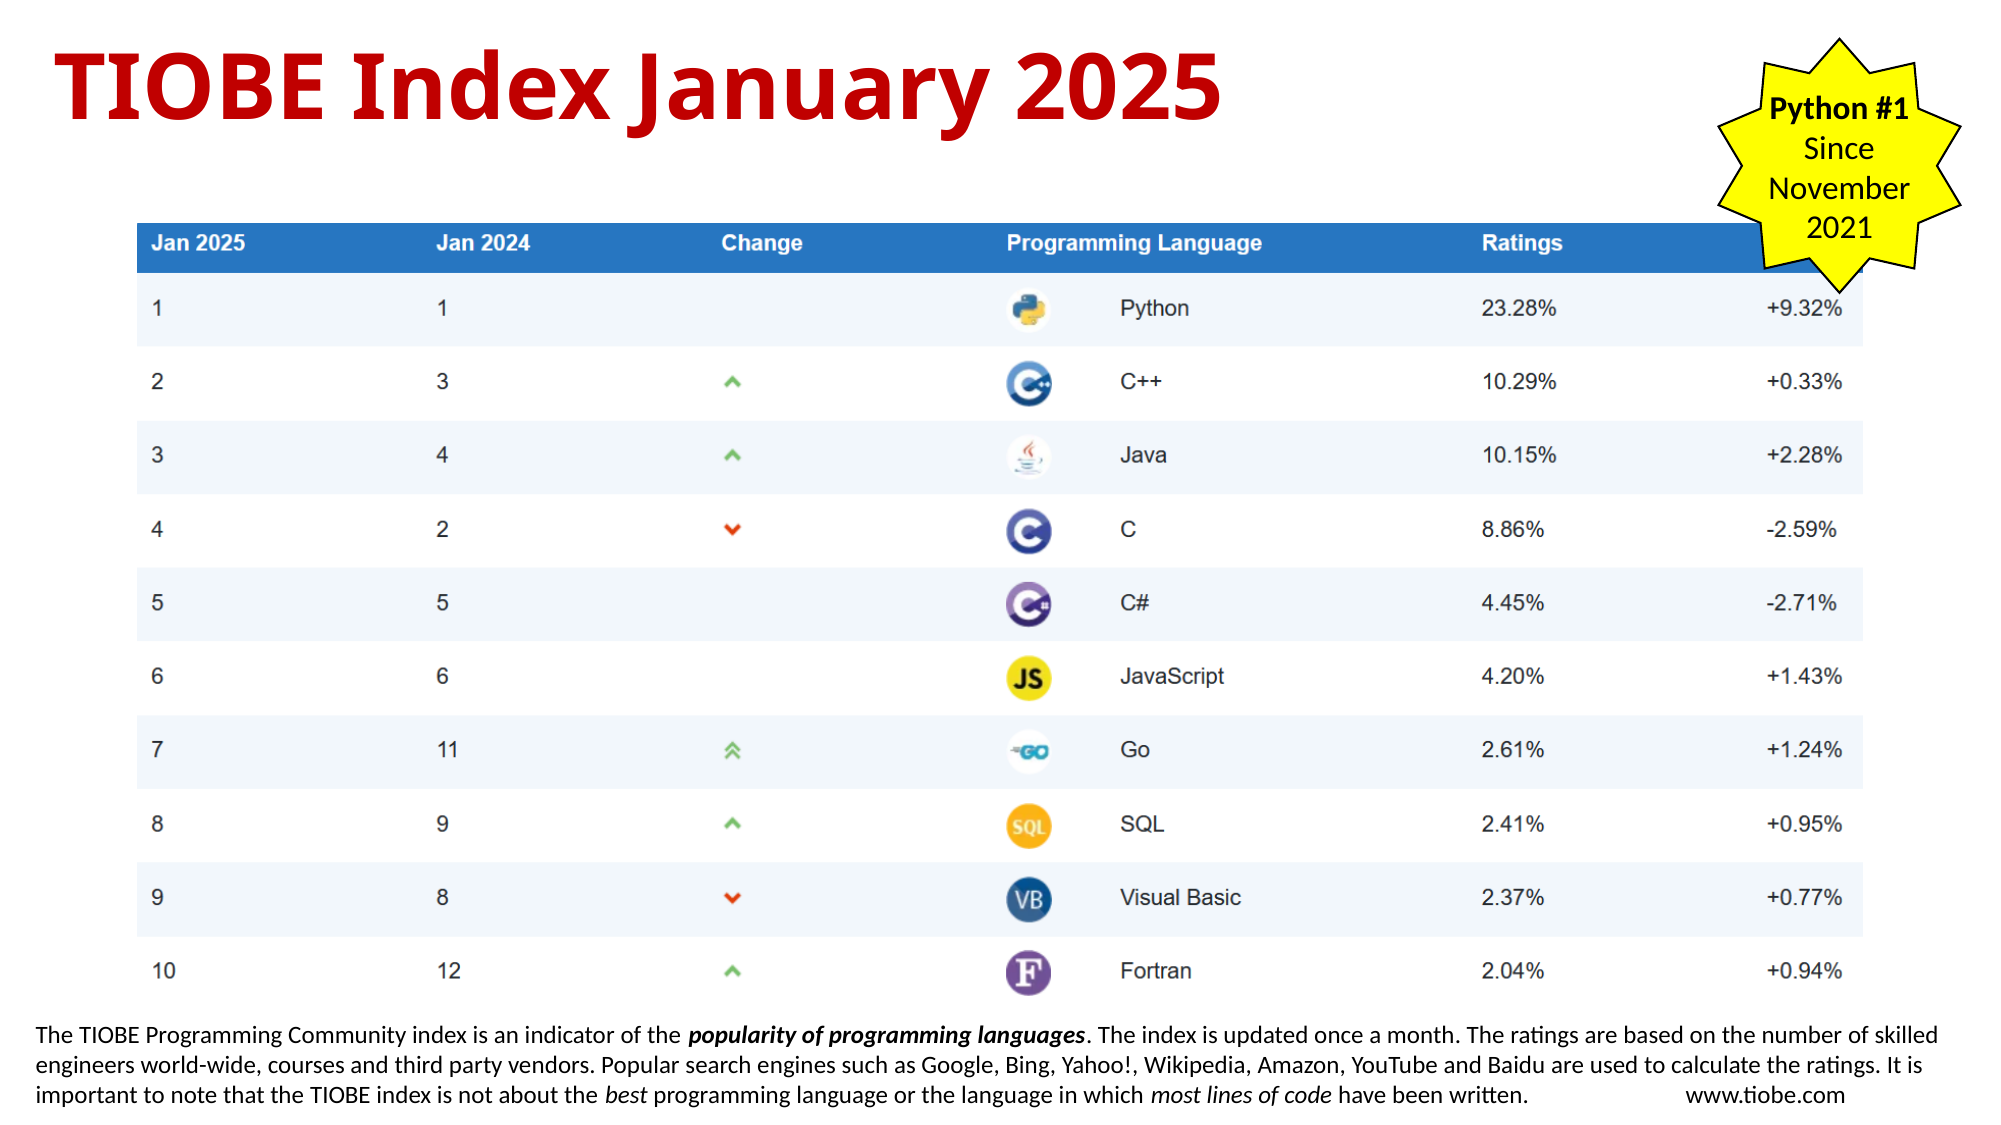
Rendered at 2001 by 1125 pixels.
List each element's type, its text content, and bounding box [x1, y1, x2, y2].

text_box The TIOBE Programming Community index is an indicator of the popularity of programming languages. The index is updated once a month. The ratings are based on the number of skilled engineers world-wide, courses and third party vendors. Popular search engines such as Google, Bing, Yahoo!, Wikipedia, Amazon, YouTube and Baidu are used to calculate the ratings. It is important to note that the TIOBE index is not about the best programming language or the language in which most lines of code have been written. www.tiobe.com [20, 1011, 2000, 1116]
text_box Python #1 Since November 2021 [1717, 37, 1963, 270]
picture [137, 223, 1863, 1004]
title TIOBE Index January 2025 [38, 0, 1764, 199]
